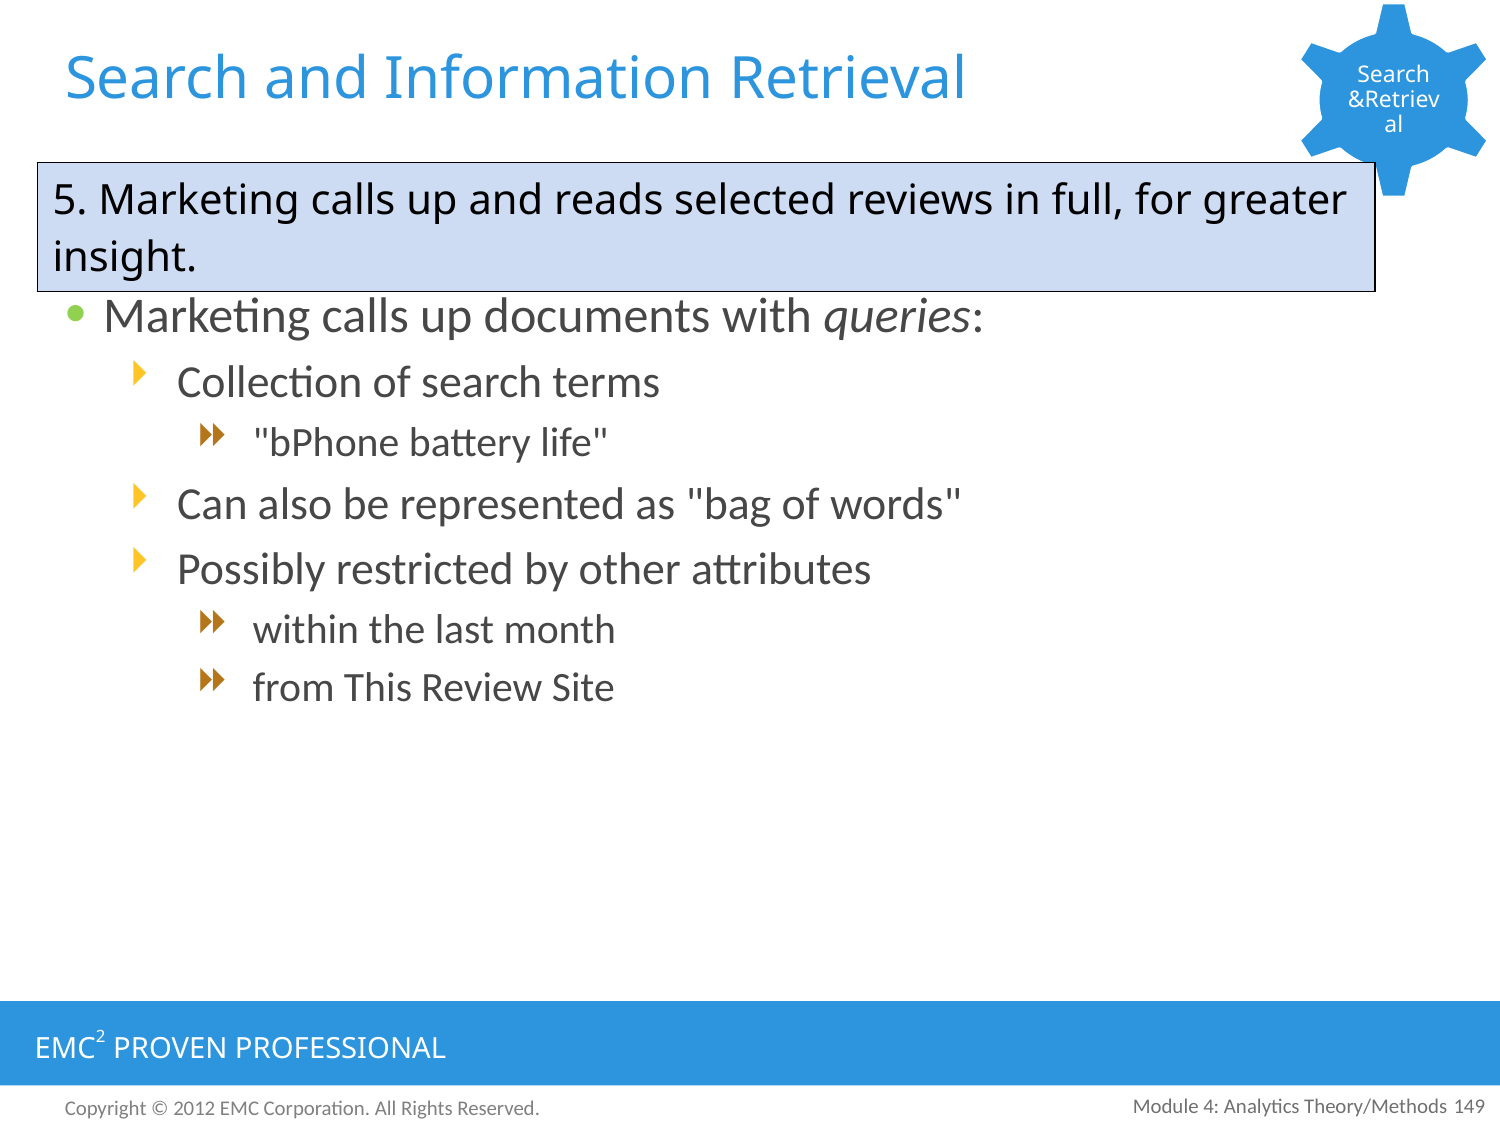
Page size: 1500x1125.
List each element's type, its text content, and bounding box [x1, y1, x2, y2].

slide_number 149 [1463, 1087, 1500, 1125]
title Search and Information Retrieval [49, 12, 1282, 138]
footer Module 4: Analytics Theory/Methods [774, 1087, 1463, 1125]
table_header 5. Marketing calls up and reads selected reviews in full, for greater insight. [38, 163, 1374, 291]
list Marketing calls up documents with queries: Collection of search terms "bPhone battery life" Can also be represented as "bag of words" Possibly restricted by other attributes within the last month from This Review Site [49, 274, 1438, 1125]
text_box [1287, 0, 1500, 201]
